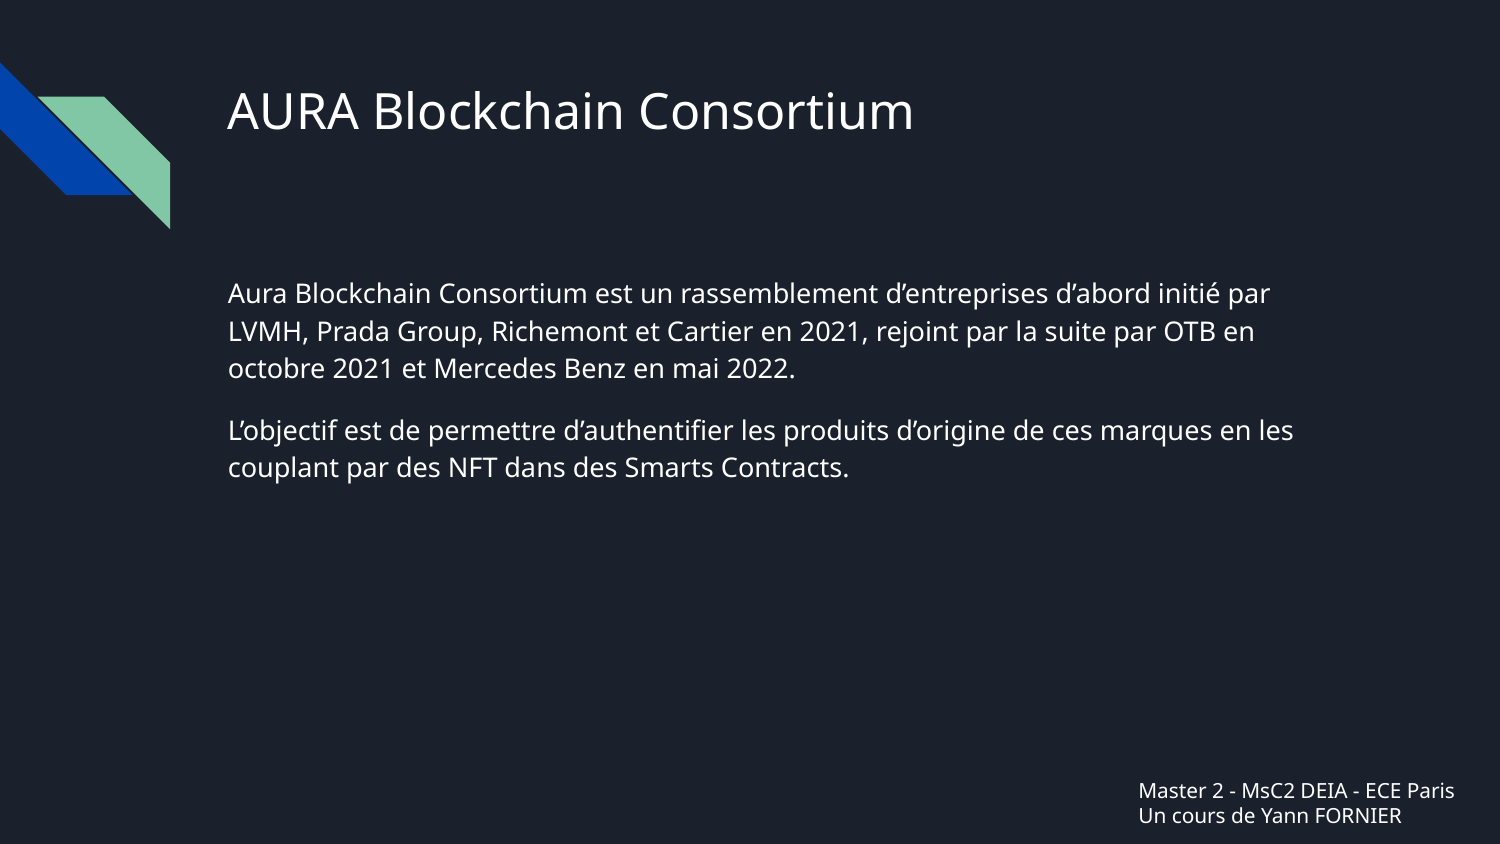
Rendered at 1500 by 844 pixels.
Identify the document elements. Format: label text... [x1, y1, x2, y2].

text_box Master 2 - MsC2 DEIA - ECE Paris Un cours de Yann FORNIER [1123, 762, 1500, 843]
list Aura Blockchain Consortium est un rassemblement d’entreprises d’abord initié par LVMH, Prada Group, Richemont et Cartier en 2021, rejoint par la suite par OTB en octobre 2021 et Mercedes Benz en mai 2022. L’objectif est de permettre d’authentifier les produits d’origine de ces marques en les couplant par des NFT dans des Smarts Contracts. [212, 257, 1368, 735]
title AURA Blockchain Consortium [212, 64, 1368, 215]
